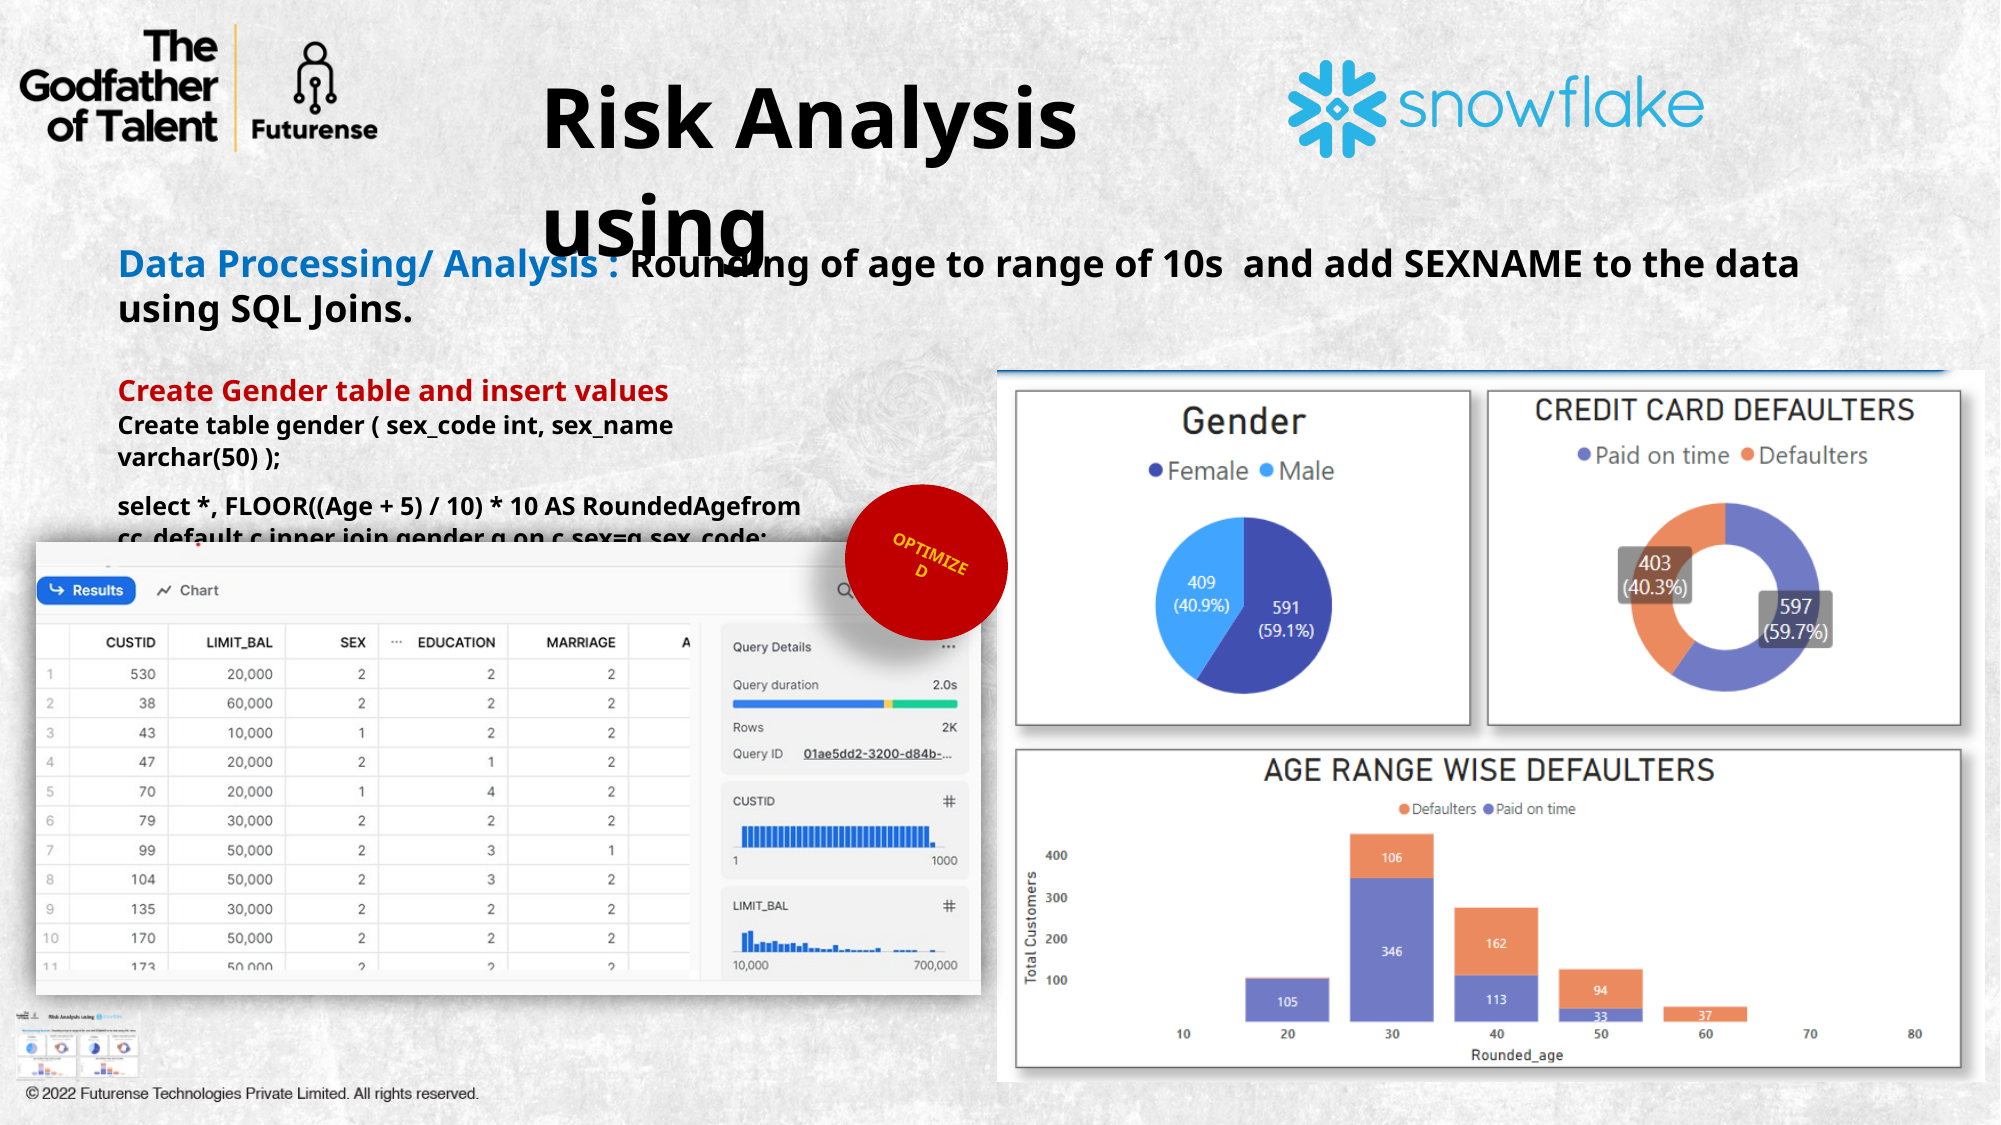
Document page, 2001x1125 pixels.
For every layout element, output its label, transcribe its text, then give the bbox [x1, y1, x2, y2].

picture [0, 0, 2001, 1125]
text_box Risk Analysis using [526, 51, 1294, 280]
text_box OPTIMIZED [846, 483, 997, 624]
text_box Create Gender table and insert values Create table gender ( sex_code int, sex_name varchar(50) ); select *, FLOOR((Age + 5) / 10) * 10 AS RoundedAgefrom cc_default c inner join gender g on c.sex=g.sex_code; [102, 362, 856, 519]
text_box Data Processing/ Analysis : Rounding of age to range of 10s and add SEXNAME to the data using SQL Joins. [102, 233, 1908, 338]
